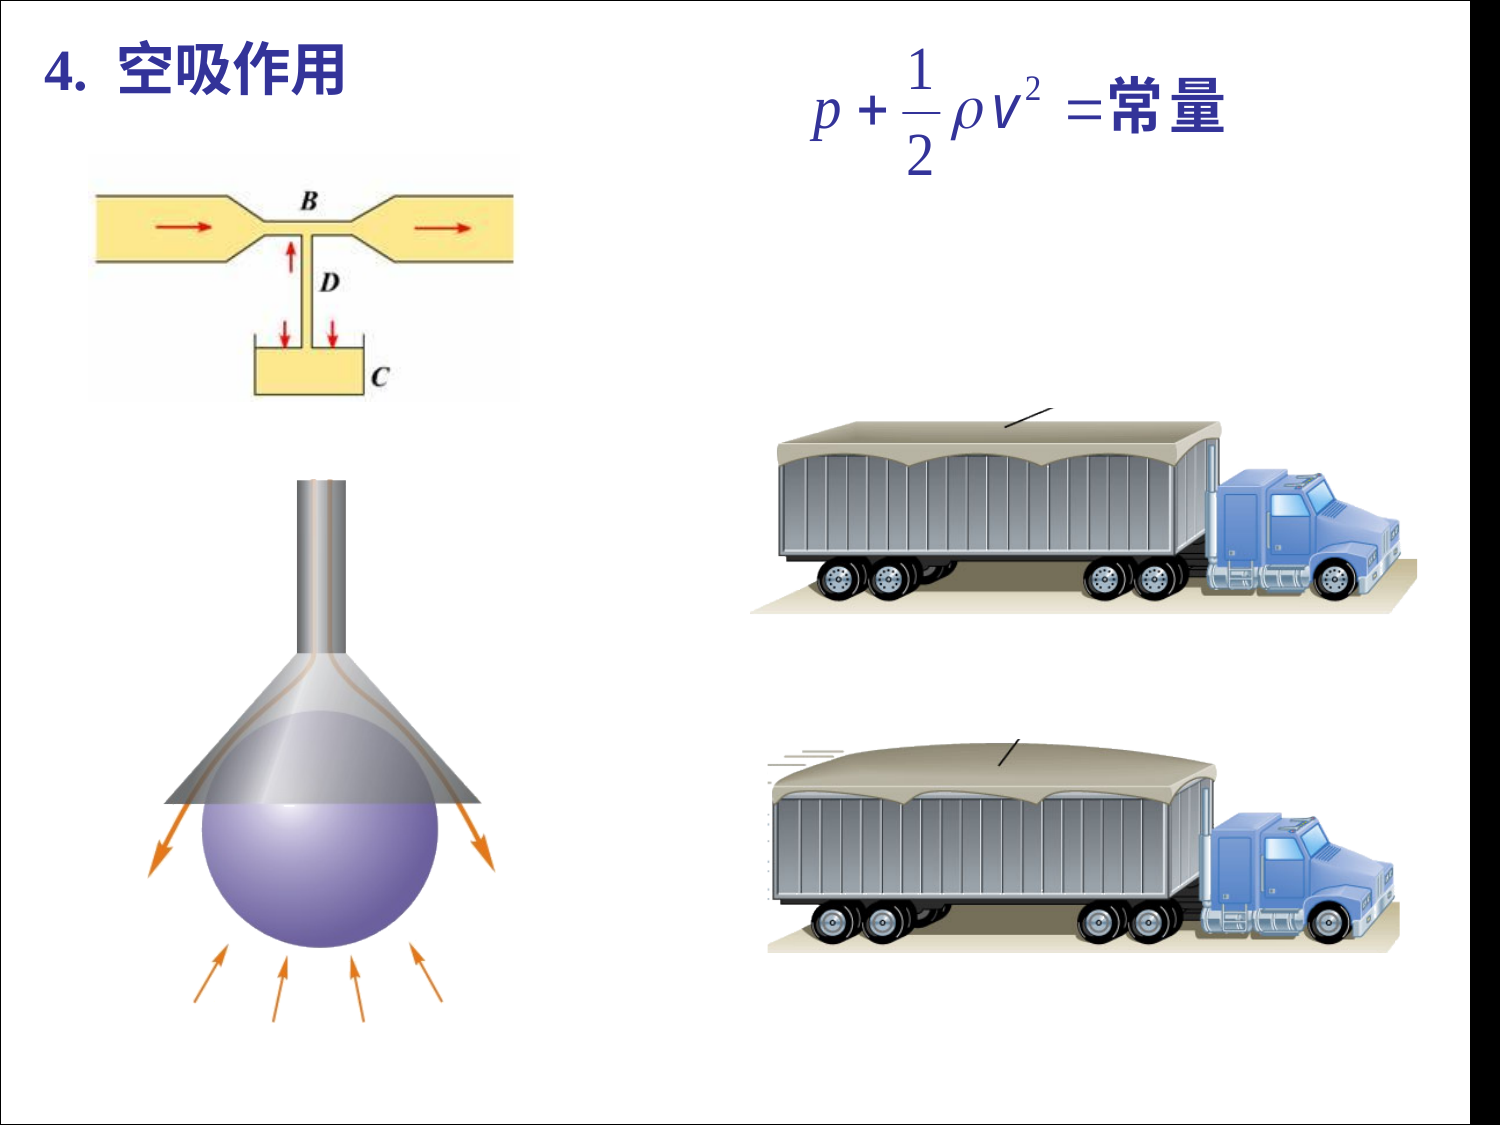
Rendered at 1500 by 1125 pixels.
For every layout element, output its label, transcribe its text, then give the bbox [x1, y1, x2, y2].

picture [767, 739, 1400, 953]
text_box [0, 0, 1471, 1125]
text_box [796, 30, 1235, 187]
picture [749, 408, 1418, 628]
text_box 4. 空吸作用 [29, 24, 392, 110]
picture [147, 479, 496, 1024]
picture [88, 154, 521, 402]
